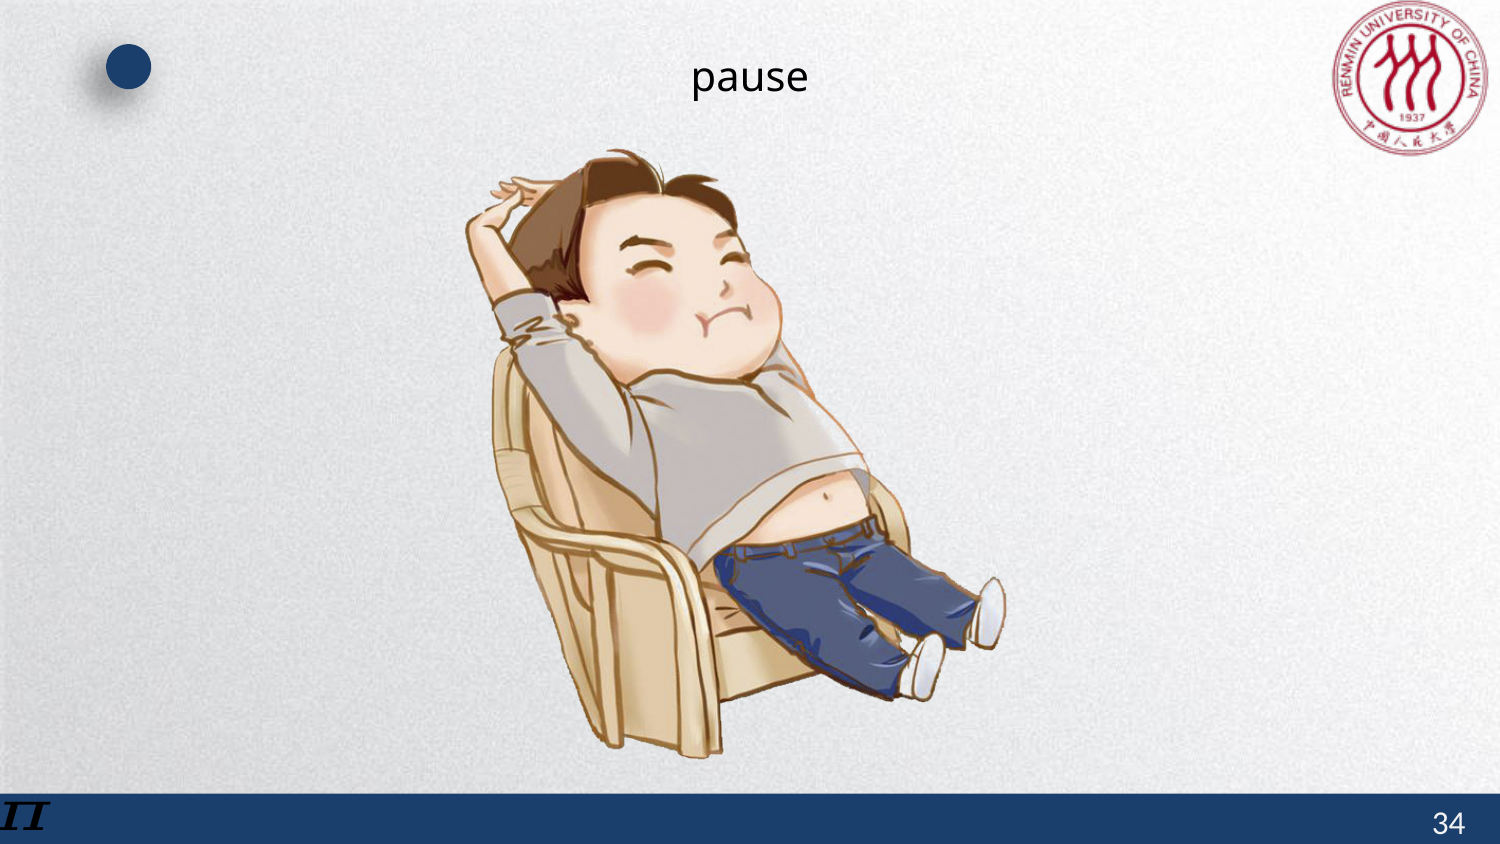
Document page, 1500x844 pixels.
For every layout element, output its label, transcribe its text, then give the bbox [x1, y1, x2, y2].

picture [0, 0, 1500, 793]
title pause [75, 33, 1425, 116]
